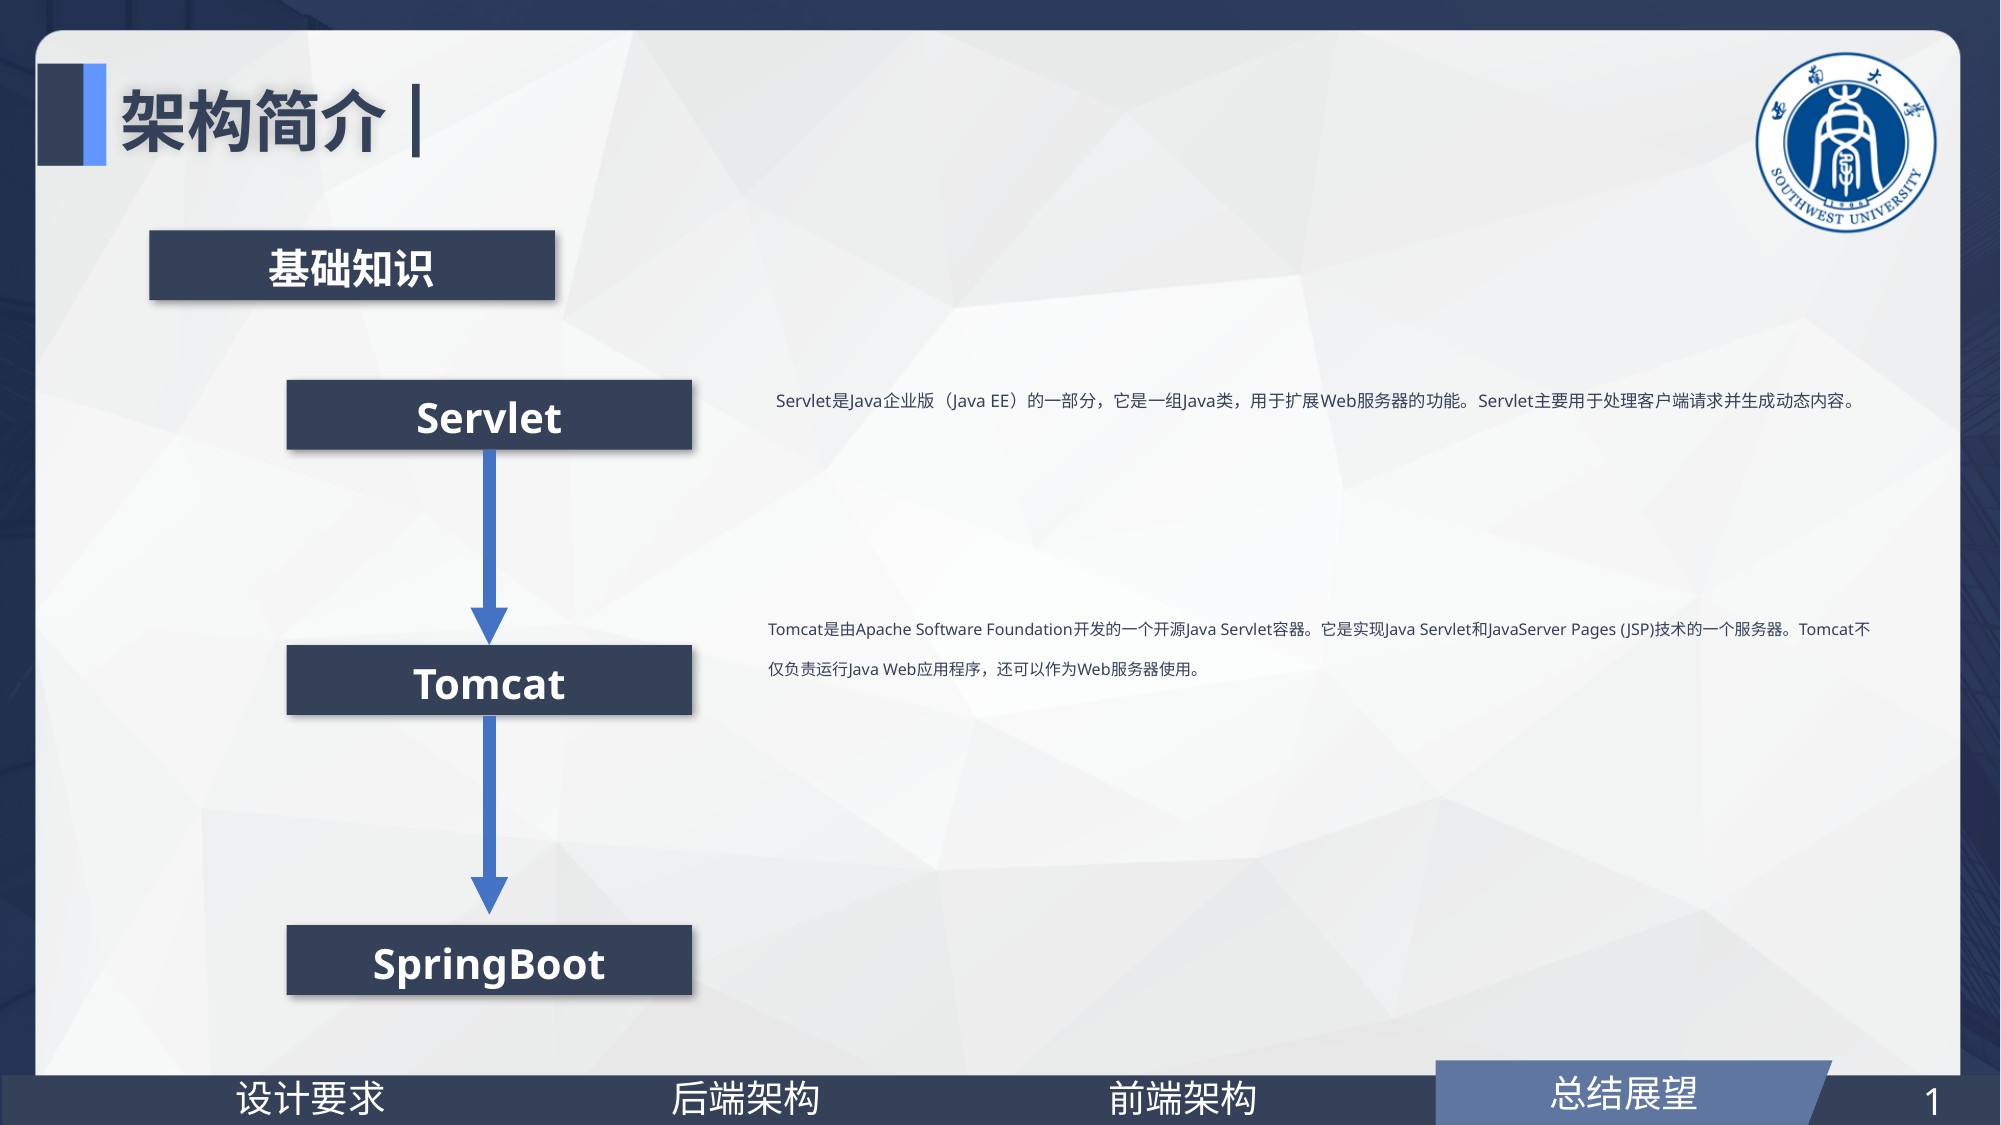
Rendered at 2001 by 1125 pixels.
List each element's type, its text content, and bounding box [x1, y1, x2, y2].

text_box Servlet是Java企业版（Java EE）的一部分，它是一组Java类，用于扩展Web服务器的功能。Servlet主要用于处理客户端请求并生成动态内容。 [761, 360, 1896, 467]
text_box SpringBoot [286, 925, 692, 995]
text_box 架构简介 [105, 72, 413, 168]
text_box [411, 83, 421, 158]
picture [0, 0, 2001, 1125]
text_box Tomcat是由Apache Software Foundation开发的一个开源Java Servlet容器。它是实现Java Servlet和JavaServer Pages (JSP)技术的一个服务器。Tomcat不仅负责运行Java Web应用程序，还可以作为Web服务器使用。 [753, 590, 1888, 697]
text_box Tomcat [286, 645, 692, 715]
text_box 基础知识 [149, 230, 555, 301]
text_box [2, 1060, 2000, 1125]
text_box Servlet [286, 379, 692, 450]
